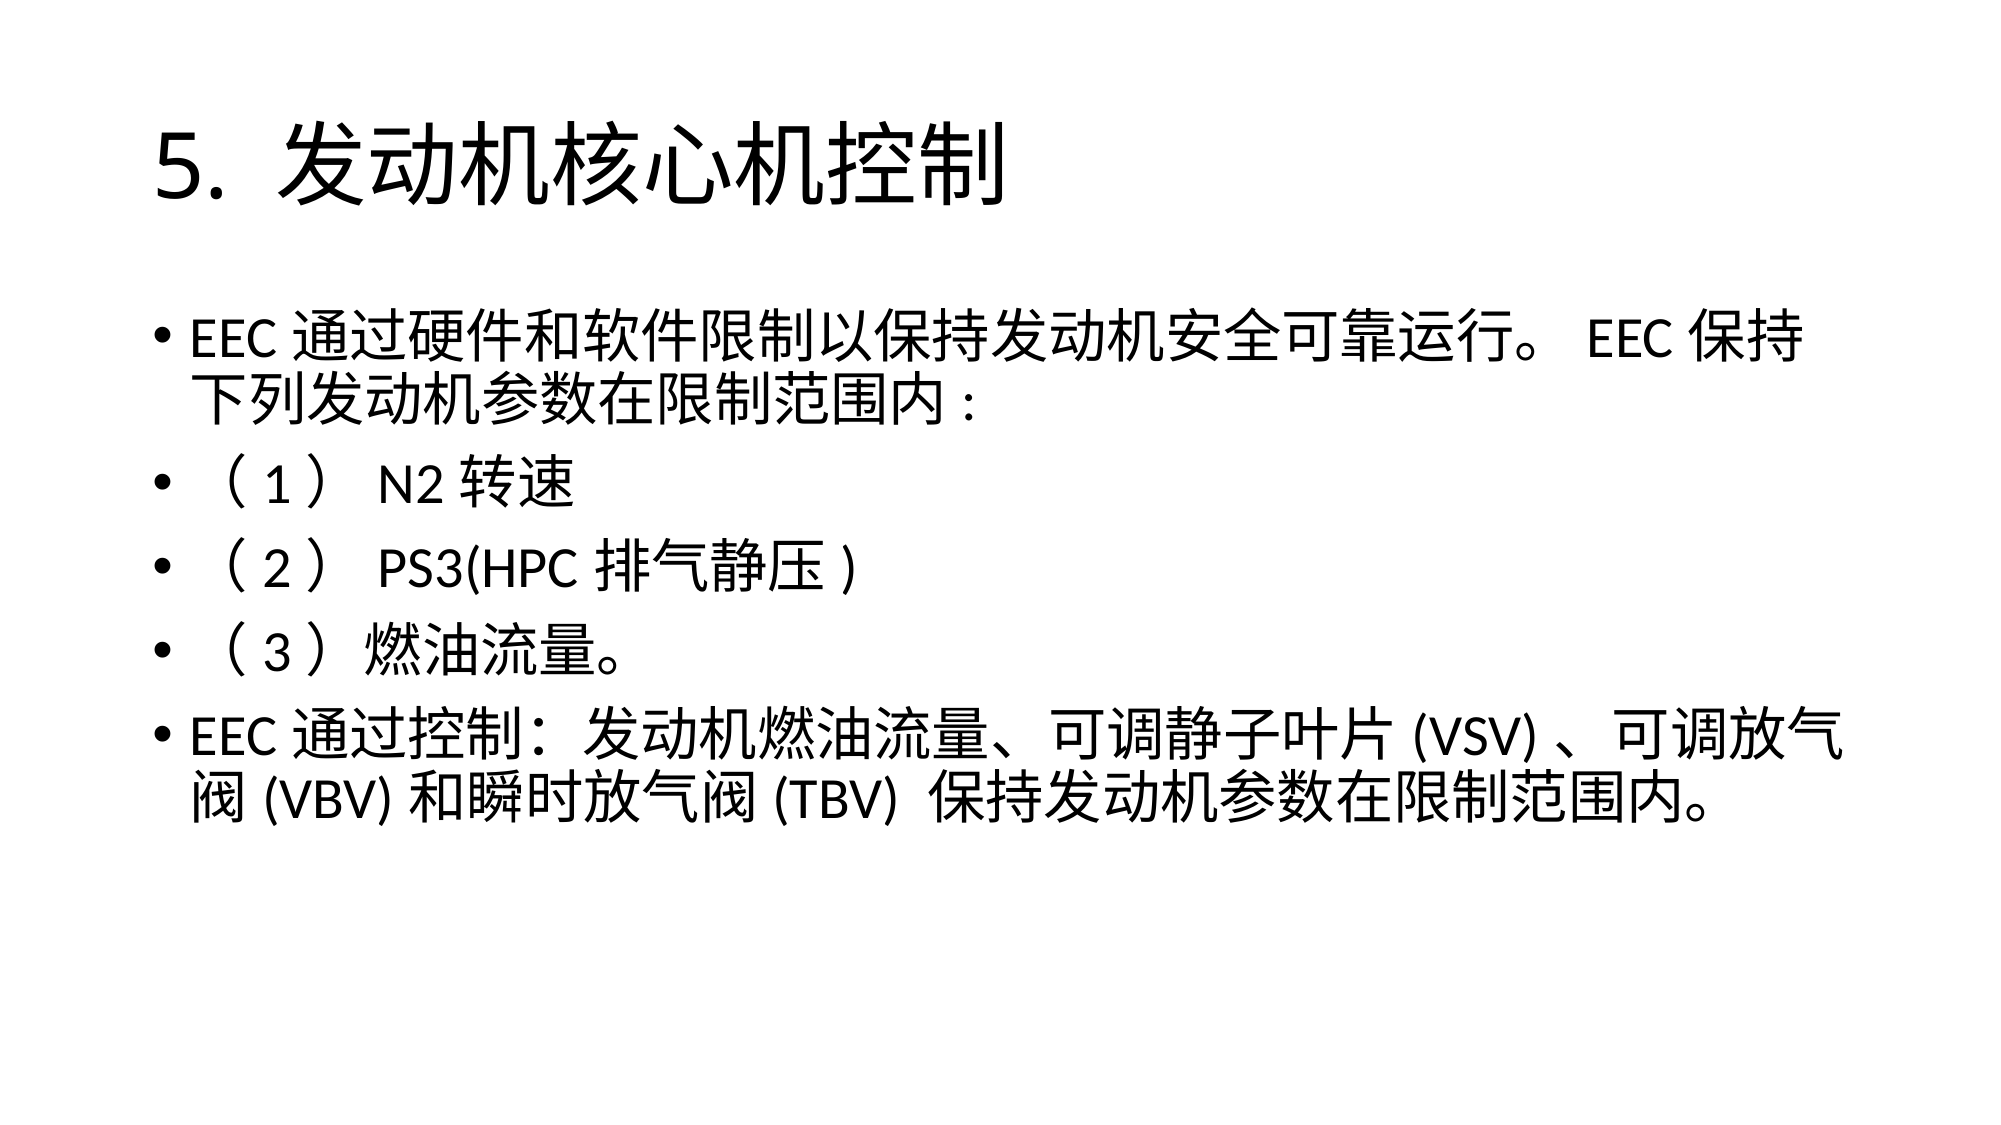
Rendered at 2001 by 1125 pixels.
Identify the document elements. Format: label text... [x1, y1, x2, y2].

list EEC通过硬件和软件限制以保持发动机安全可靠运行。EEC保持下列发动机参数在限制范围内: （1）N2转速 （2）PS3(HPC排气静压) （3）燃油流量。 EEC通过控制：发动机燃油流量、可调静子叶片(VSV)、可调放气阀(VBV)和瞬时放气阀(TBV) 保持发动机参数在限制范围内。 [137, 299, 1863, 1014]
title 5. 发动机核心机控制 [137, 59, 1863, 278]
